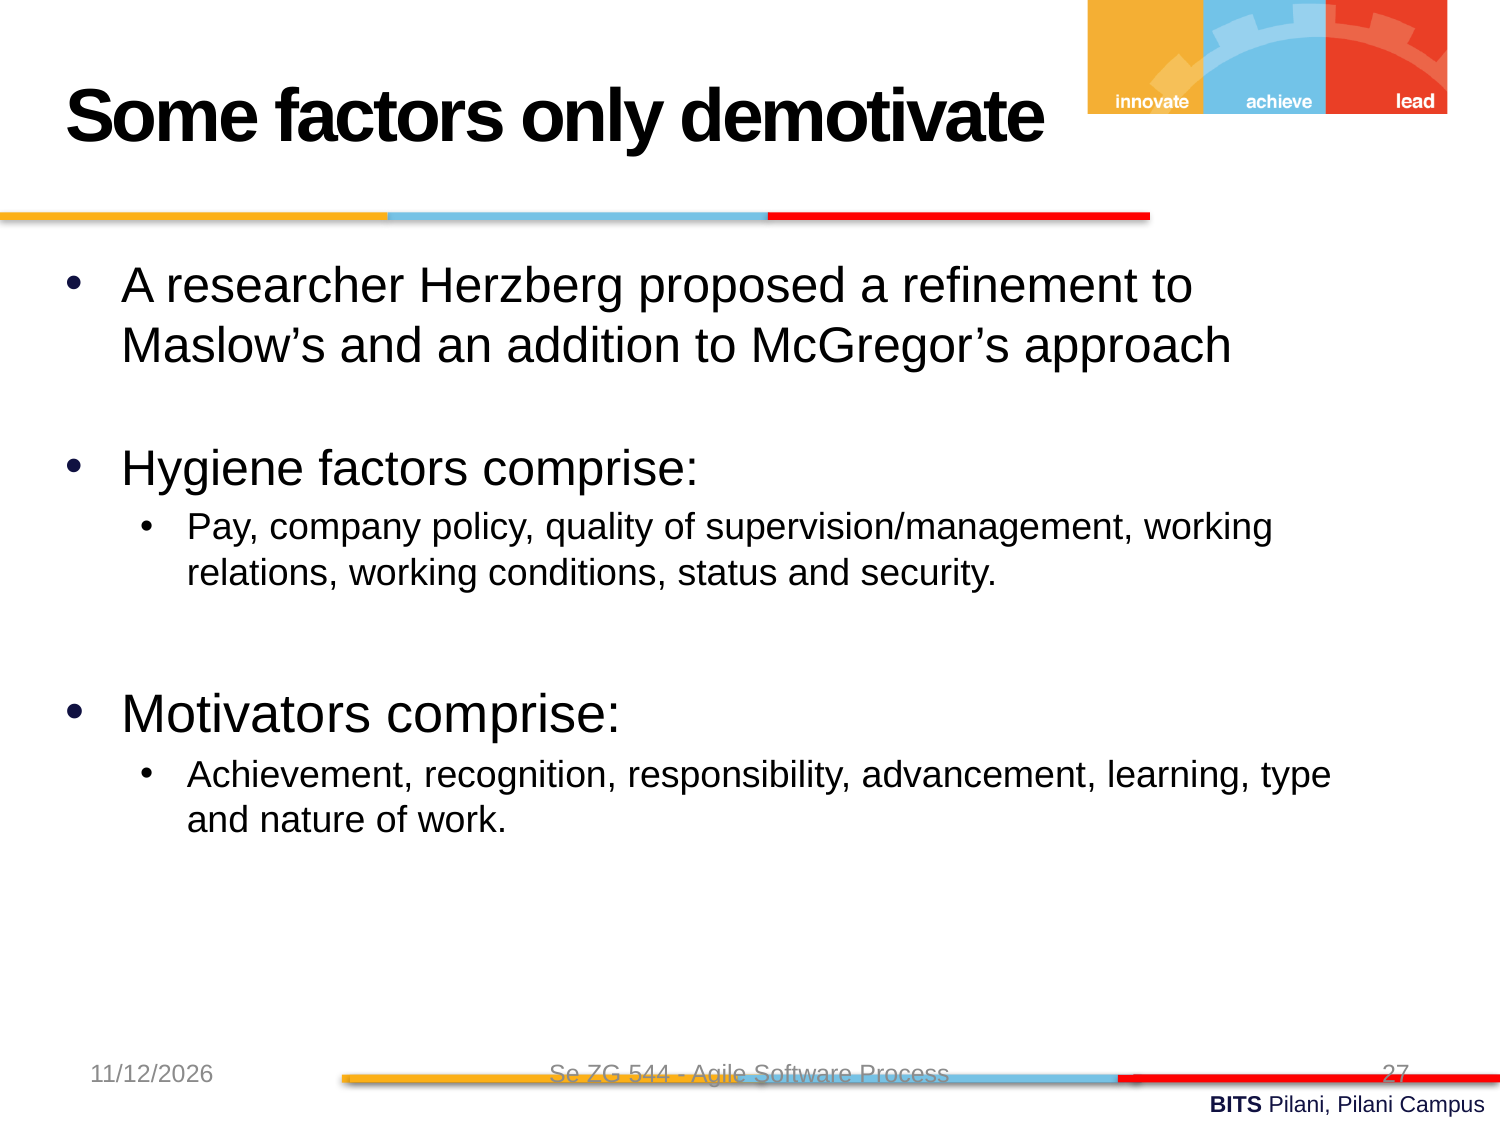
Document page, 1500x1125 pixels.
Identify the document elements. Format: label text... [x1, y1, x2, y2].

slide_number 27 [1074, 1042, 1425, 1103]
list Some factors only demotivate [50, 24, 1088, 213]
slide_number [75, 1042, 425, 1103]
list A researcher Herzberg proposed a refinement to Maslow’s and an addition to McGregor’s approach Hygiene factors comprise: Pay, company policy, quality of supervision/management, working relations, working conditions, status and security. Motivators comprise: Achievement, recognition, responsibility, advancement, learning, type and nature of work. [50, 245, 1400, 988]
footer Se ZG 544 - Agile Software Process [512, 1042, 988, 1103]
picture [1087, 0, 1448, 114]
